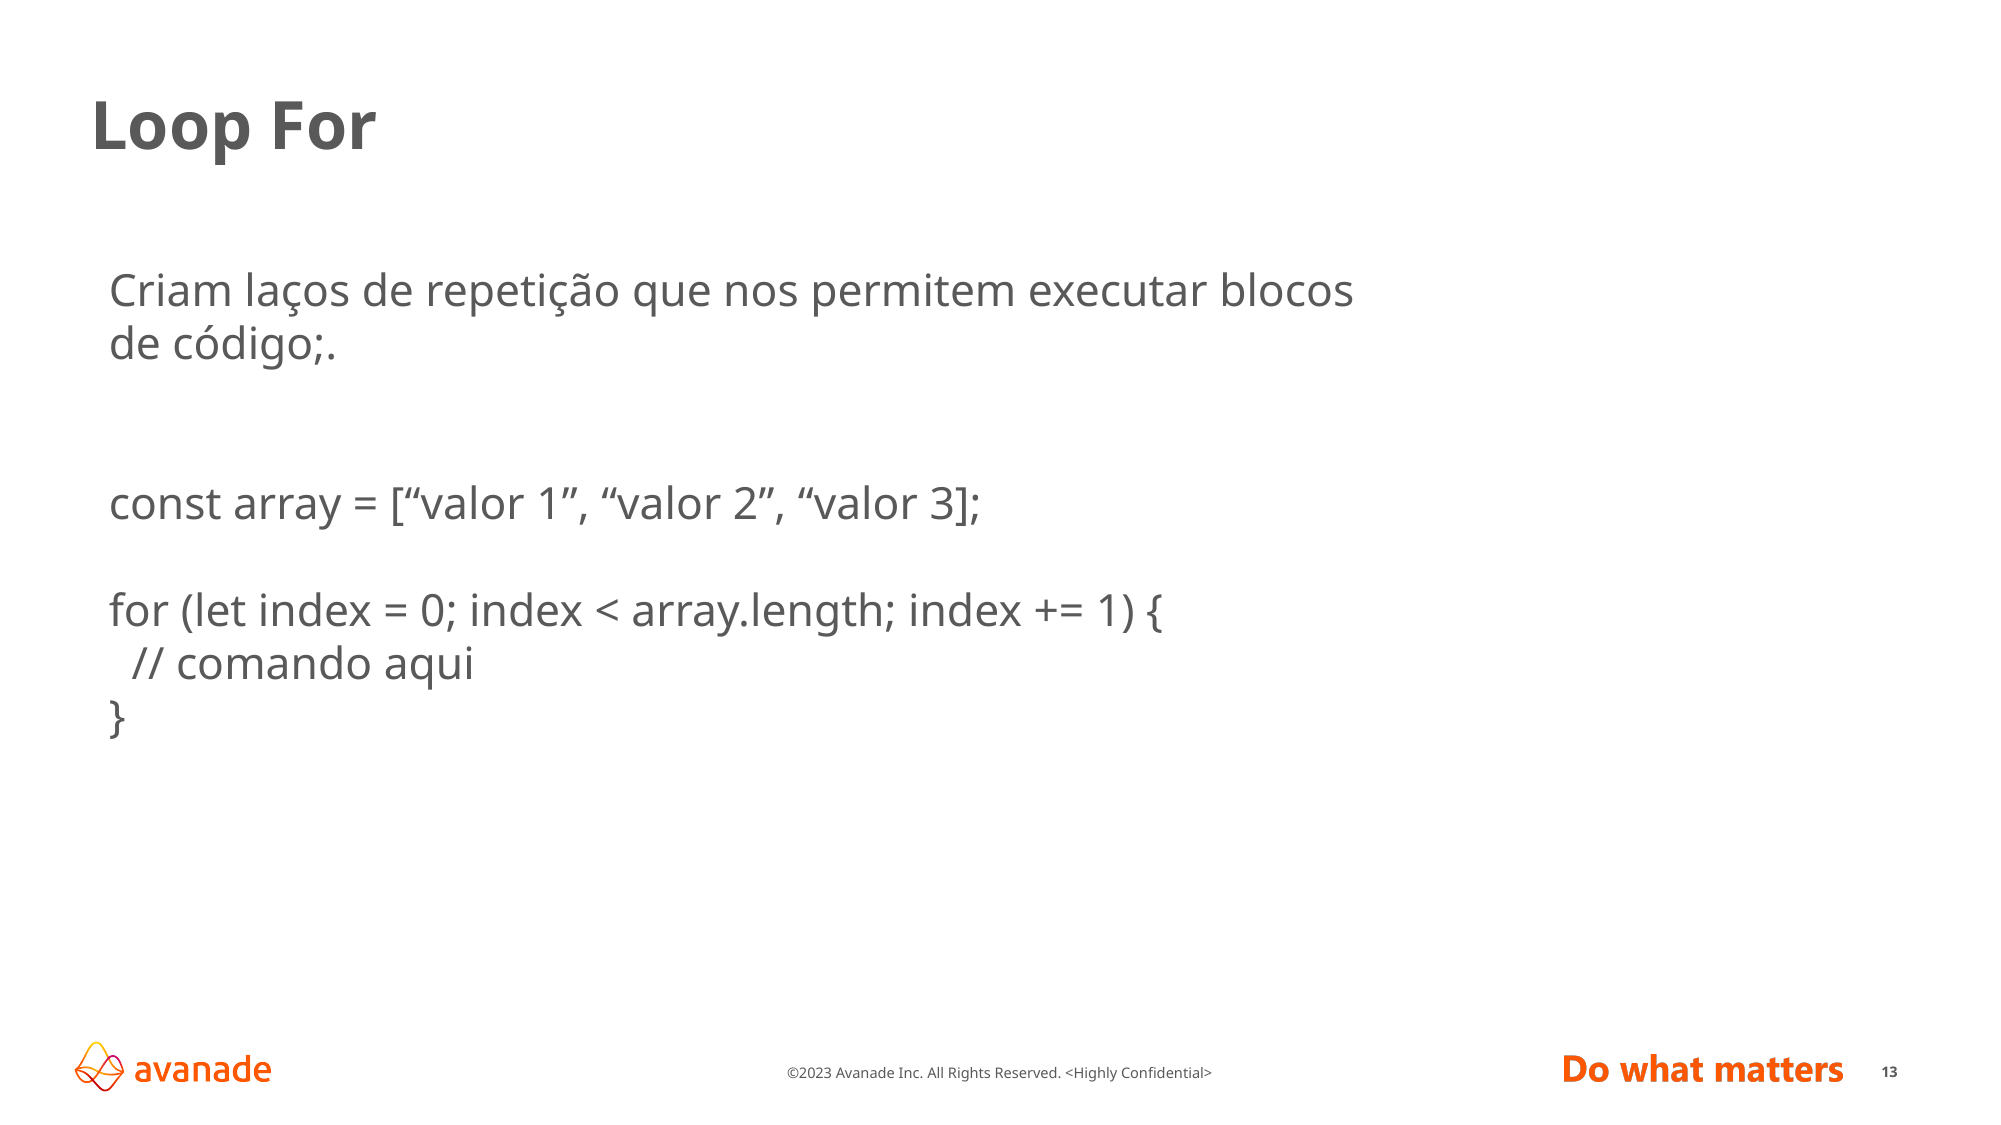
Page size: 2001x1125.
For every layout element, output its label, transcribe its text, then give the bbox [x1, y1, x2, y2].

picture [1564, 1054, 1843, 1082]
title Loop For [75, 75, 1913, 237]
picture [54, 1021, 300, 1112]
list Criam laços de repetição que nos permitem executar blocos de código;. const array = [“valor 1”, “valor 2”, “valor 3]; for (let index = 0; index < array.length; index += 1) { // comando aqui } [93, 200, 1409, 925]
